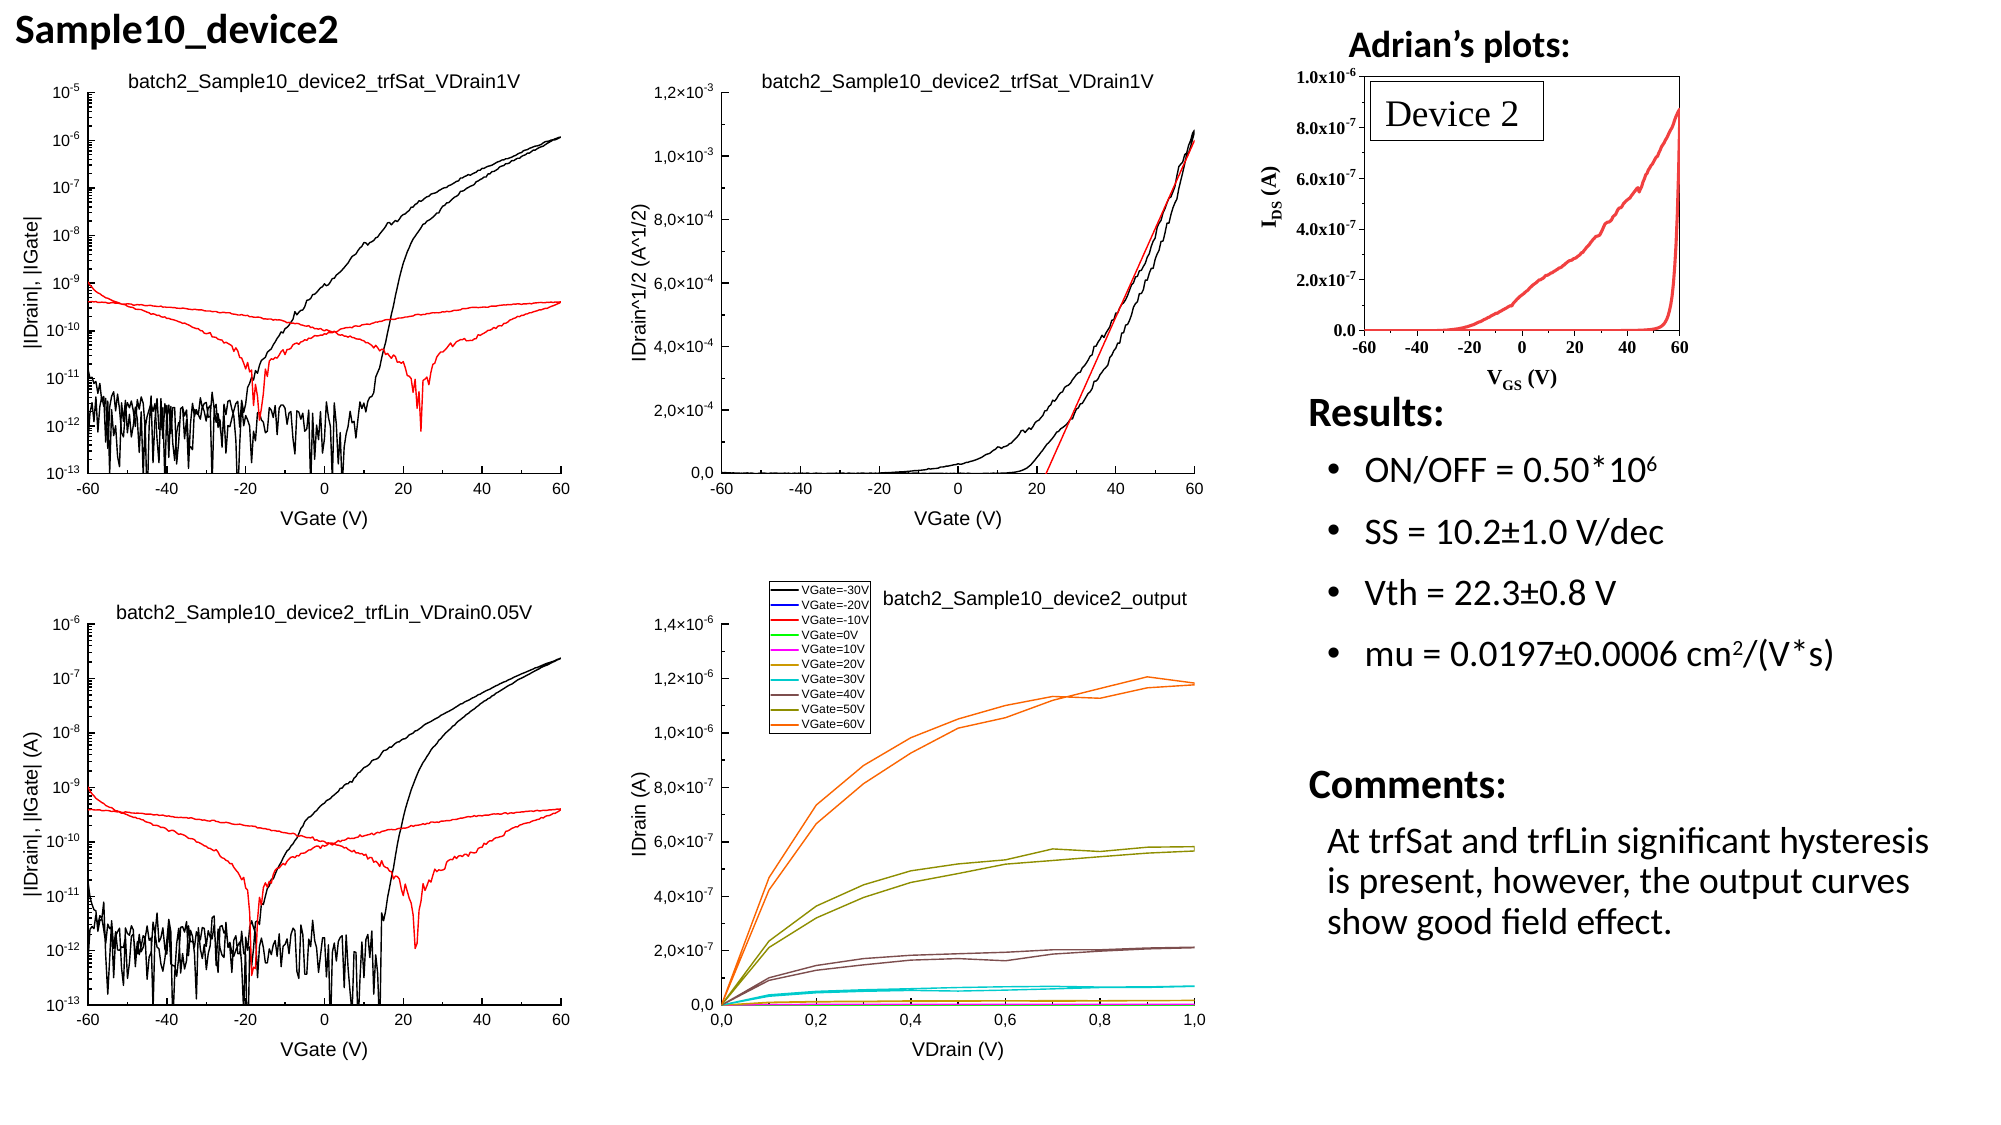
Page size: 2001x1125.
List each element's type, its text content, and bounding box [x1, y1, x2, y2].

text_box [1246, 47, 1710, 403]
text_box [0, 562, 597, 1094]
title Sample10_device2 [0, 0, 1725, 218]
list ON/OFF = 0.50*106 SS = 10.2±1.0 V/dec Vth = 22.3±0.8 V mu = 0.0197±0.0006 cm2/(V*s) [1312, 443, 1968, 732]
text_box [0, 30, 659, 562]
list At trfSat and trfLin significant hysteresis is present, however, the output curves show good field effect. [1312, 813, 1968, 1103]
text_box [659, 30, 1293, 562]
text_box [597, 562, 1293, 1094]
